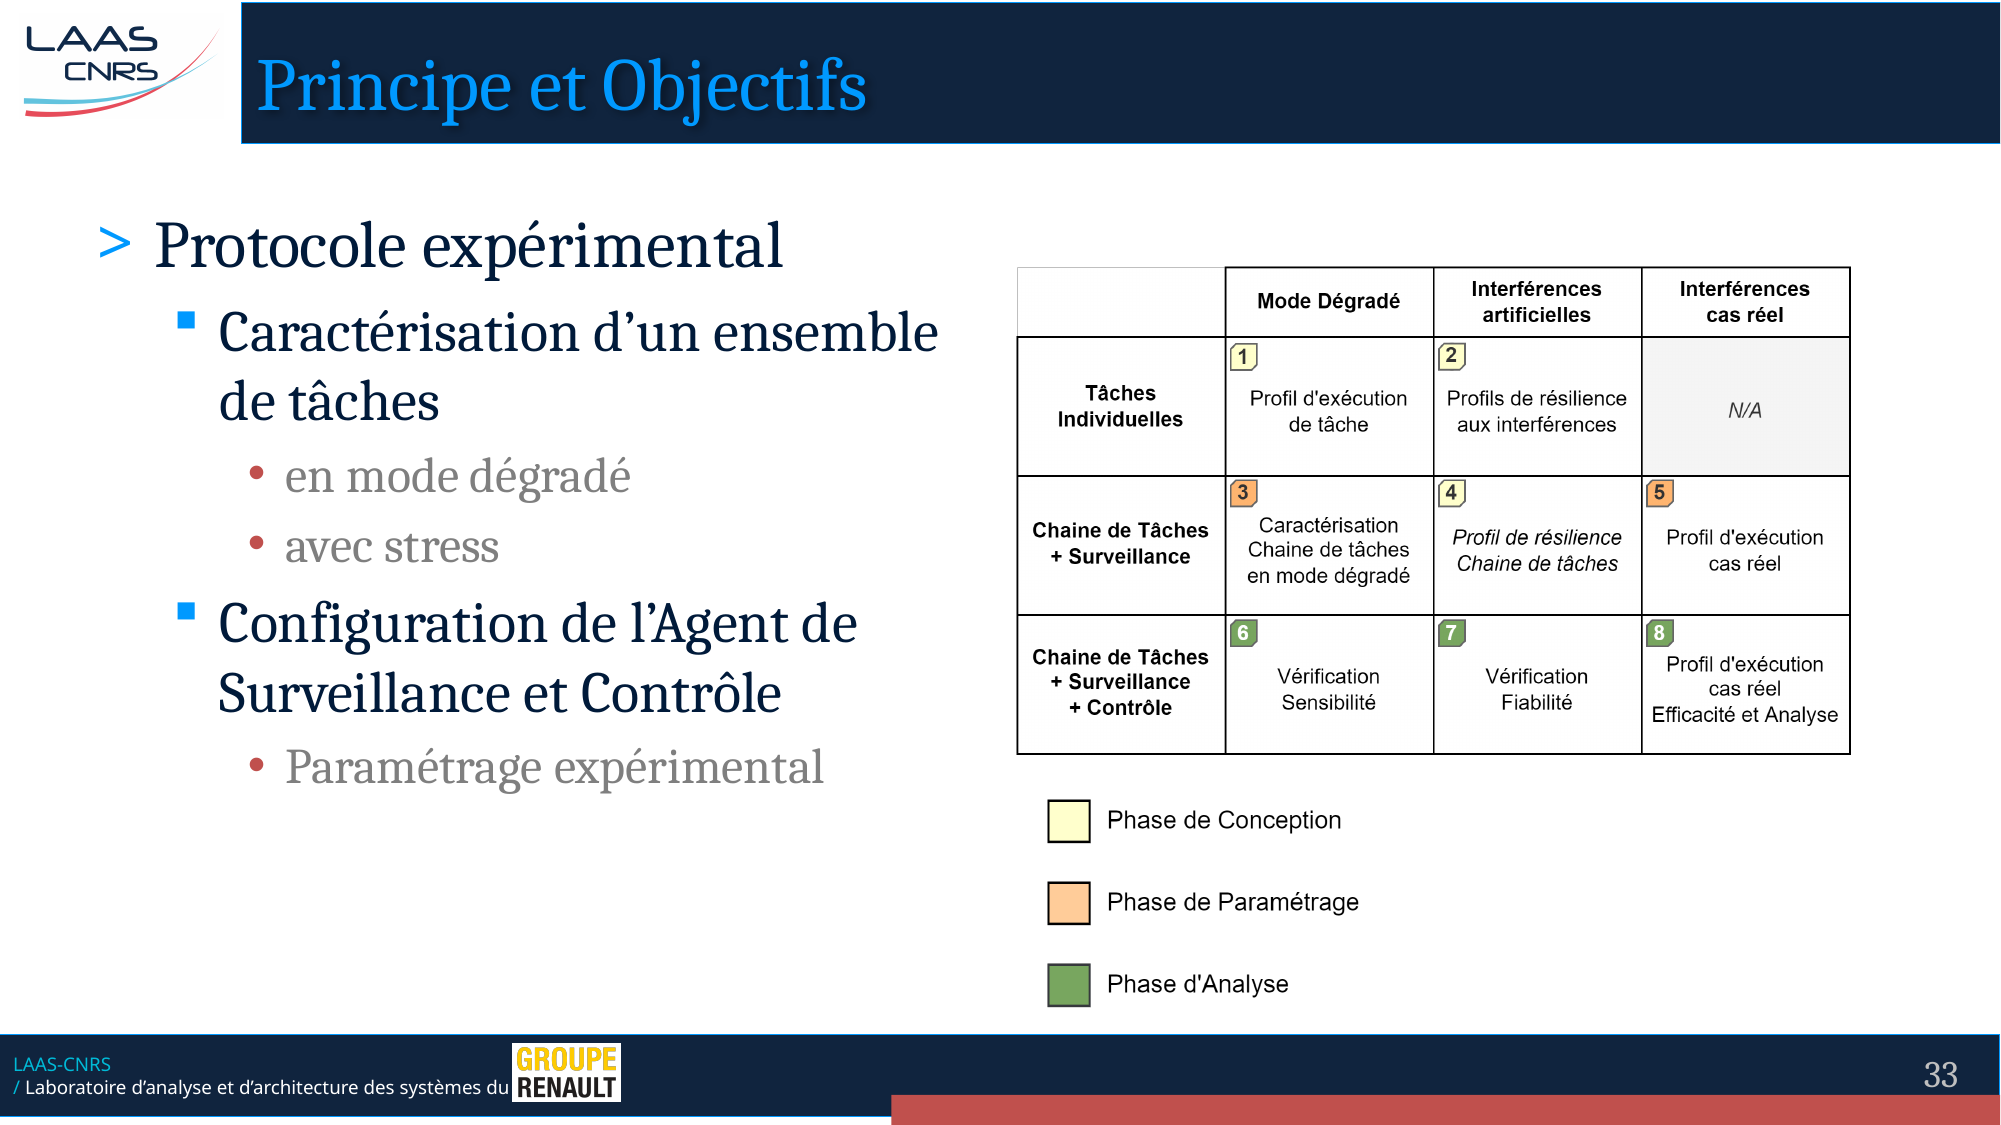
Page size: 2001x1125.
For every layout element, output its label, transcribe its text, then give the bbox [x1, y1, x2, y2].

picture [17, 12, 226, 120]
list Protocole expérimental Caractérisation d’un ensemble de tâches en mode dégradé avec stress Configuration de l’Agent de Surveillance et Contrôle Paramétrage expérimental [82, 193, 959, 986]
title Principe et Objectifs [241, 33, 1634, 127]
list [999, 249, 1859, 772]
picture [517, 1047, 616, 1098]
picture [1041, 771, 1411, 1052]
